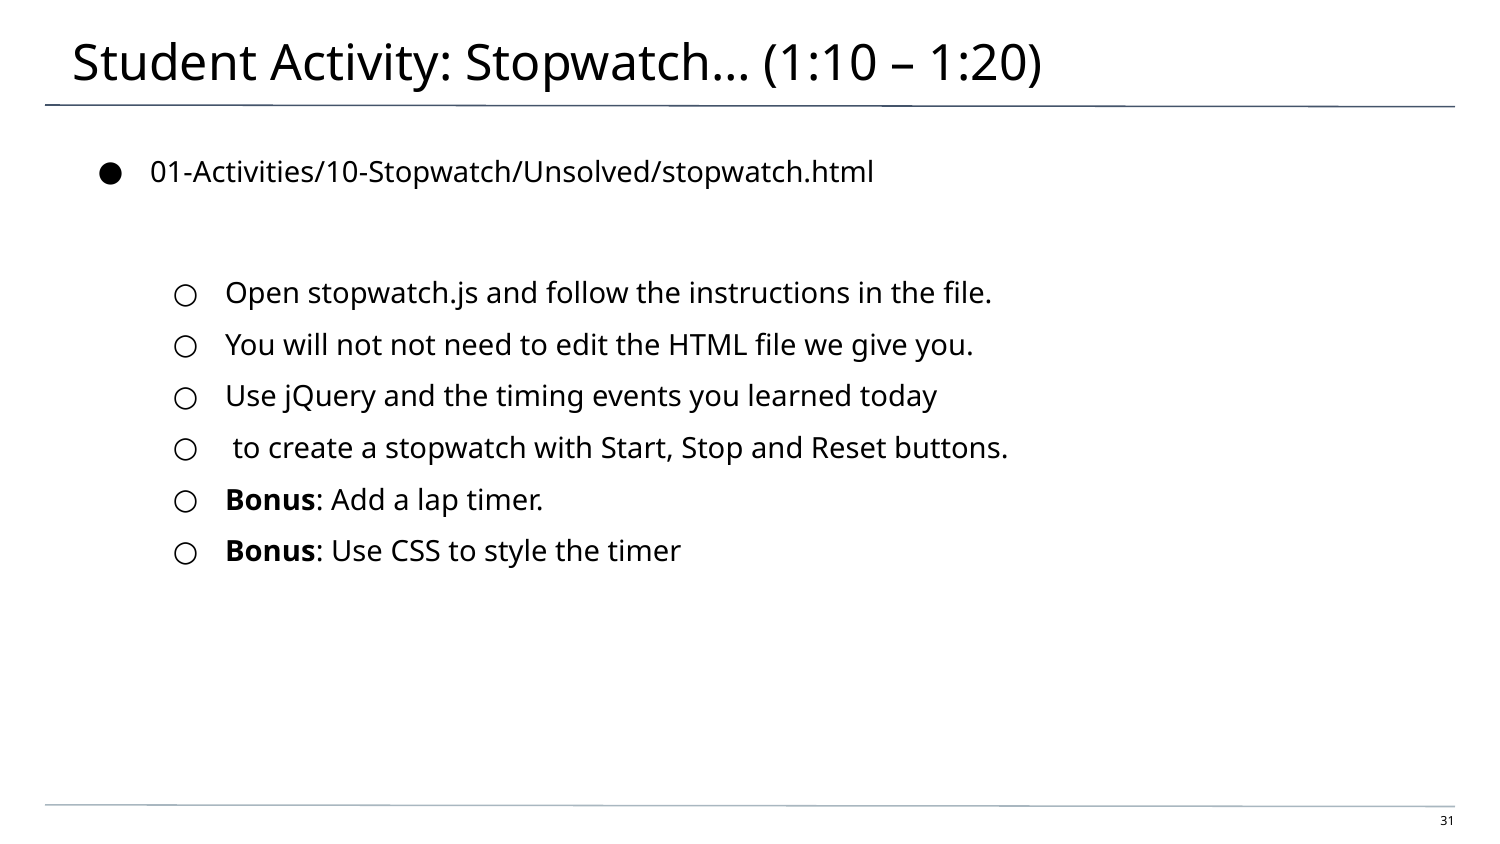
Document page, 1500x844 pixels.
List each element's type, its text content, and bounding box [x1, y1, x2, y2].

title Student Activity: Stopwatch… (1:10 – 1:20) [0, 0, 1500, 88]
list 01-Activities/10-Stopwatch/Unsolved/stopwatch.html Open stopwatch.js and follow the instructions in the file. You will not not need to edit the HTML file we give you. Use jQuery and the timing events you learned today to create a stopwatch with Start, Stop and Reset buttons. Bonus: Add a lap timer. Bonus: Use CSS to style the timer [0, 117, 1500, 805]
